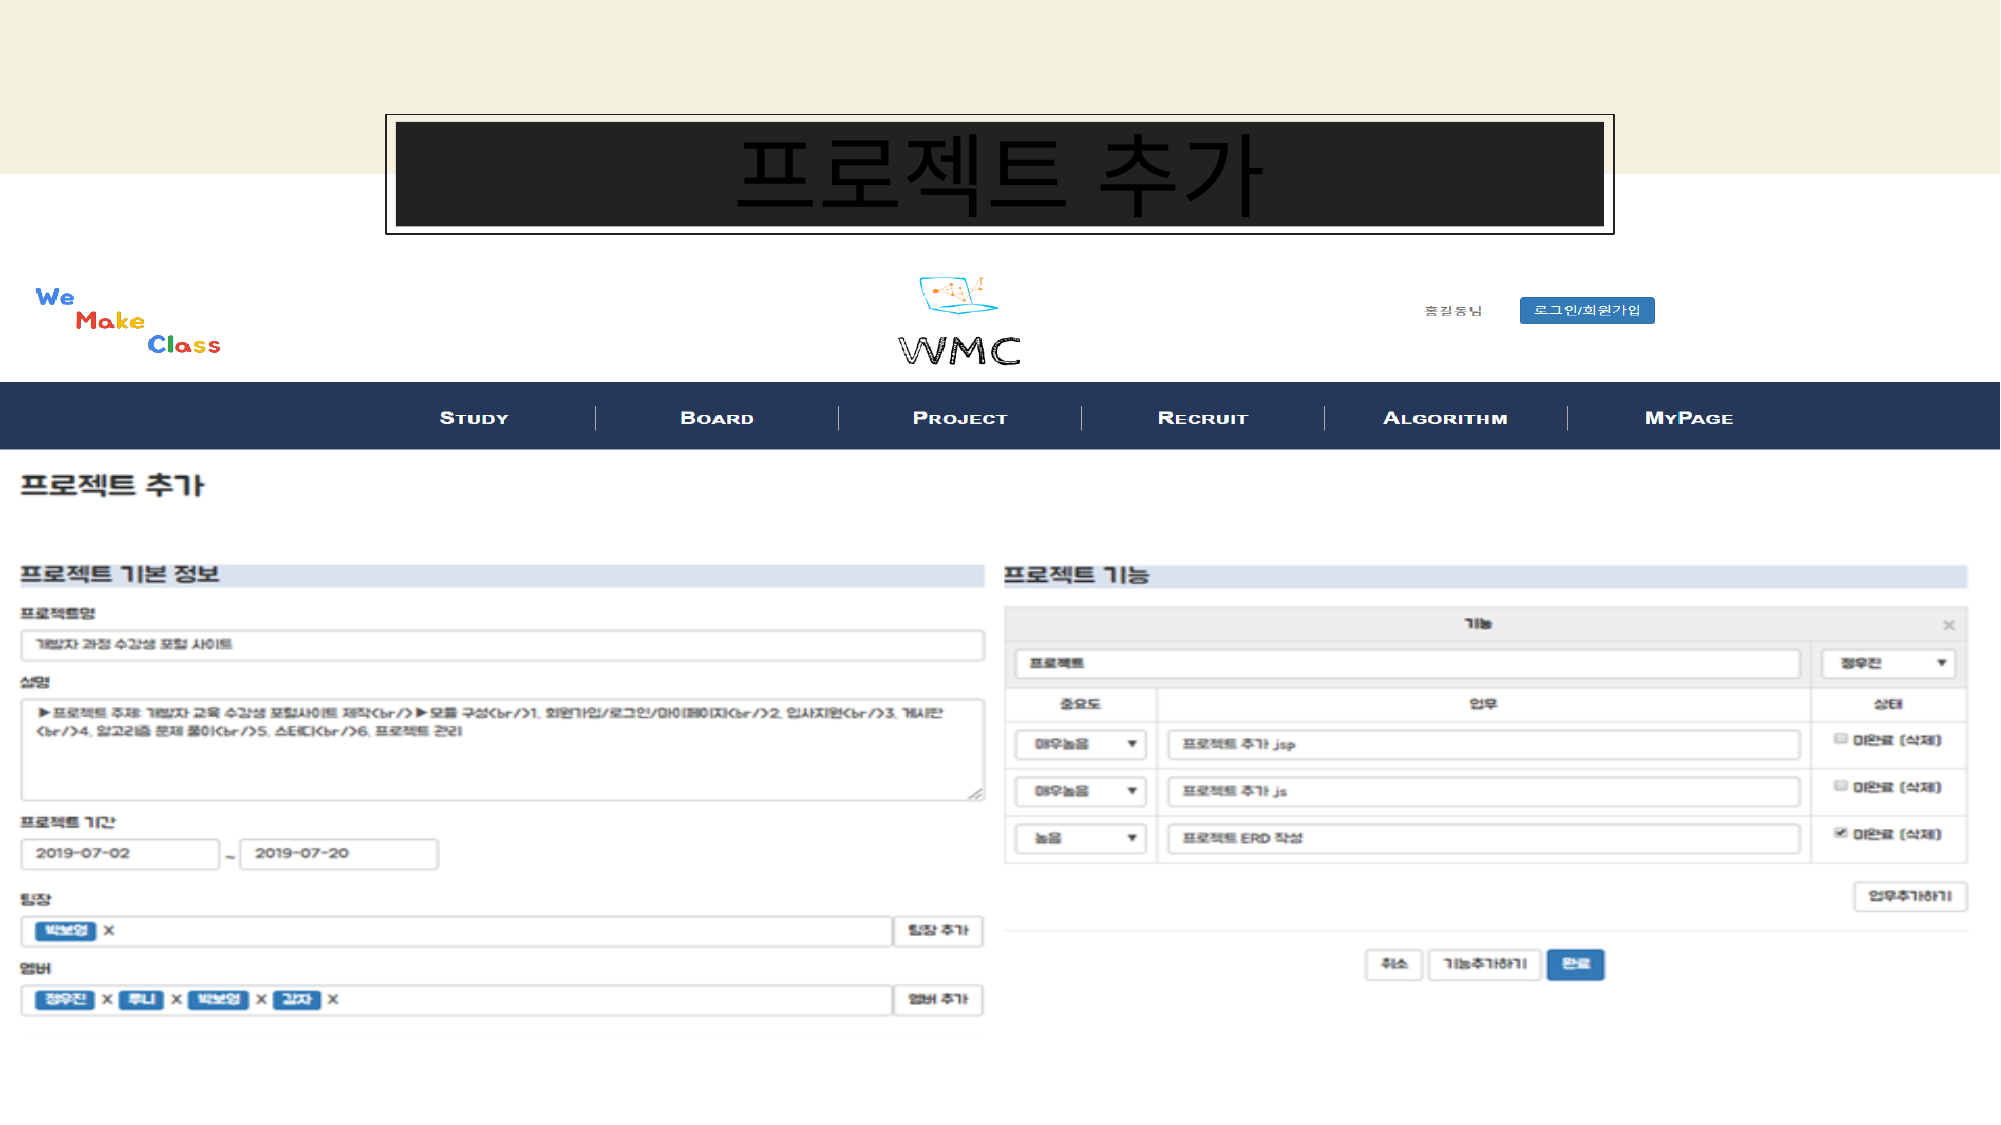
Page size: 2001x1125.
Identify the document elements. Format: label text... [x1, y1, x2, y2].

picture [0, 266, 2000, 1033]
title 프로젝트 추가 [395, 121, 1604, 227]
